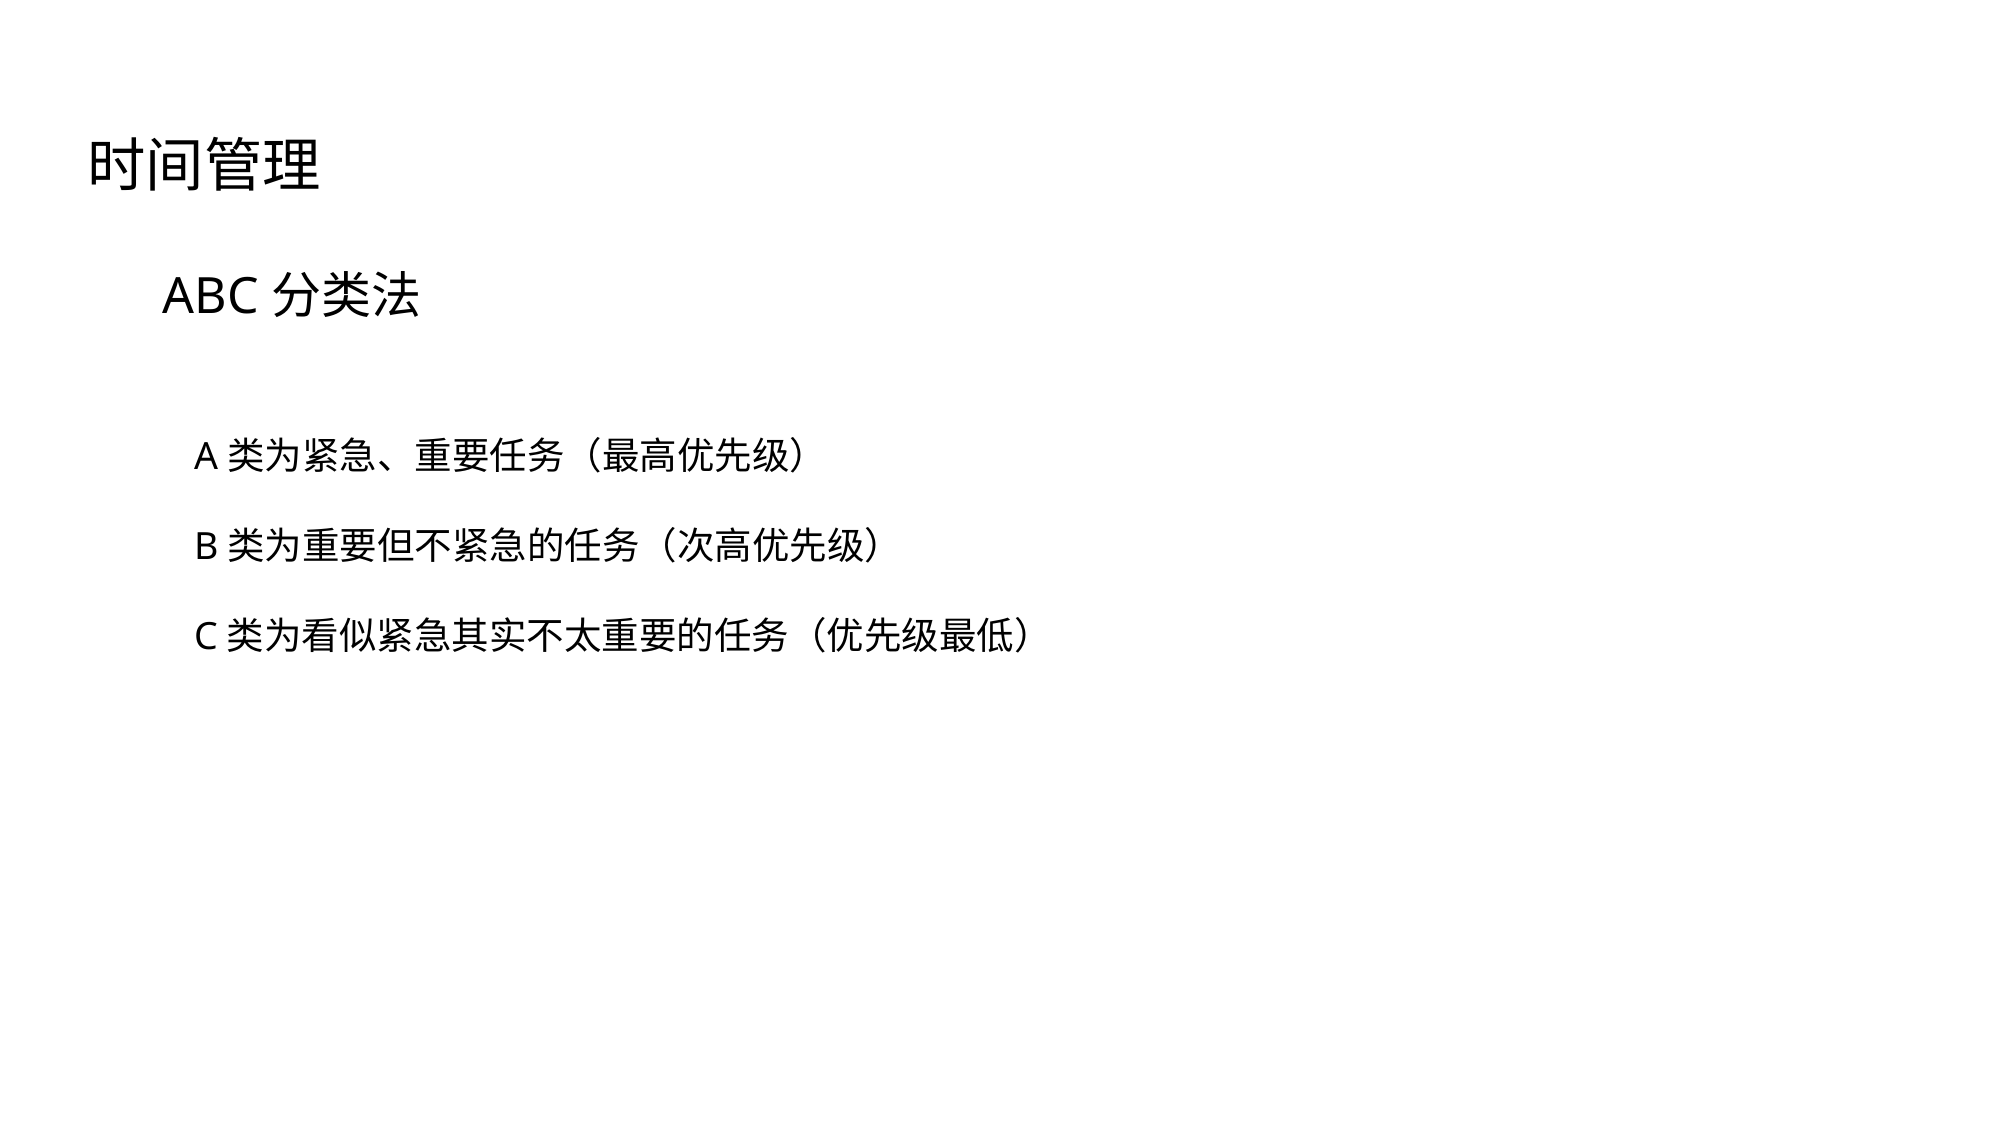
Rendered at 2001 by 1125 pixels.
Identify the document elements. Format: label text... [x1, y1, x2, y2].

text_box 时间管理 [72, 85, 336, 206]
text_box A类为紧急、重要任务（最高优先级） B类为重要但不紧急的任务（次高优先级） C类为看似紧急其实不太重要的任务（优先级最低） [179, 379, 1755, 665]
text_box ABC分类法 [147, 256, 1178, 332]
